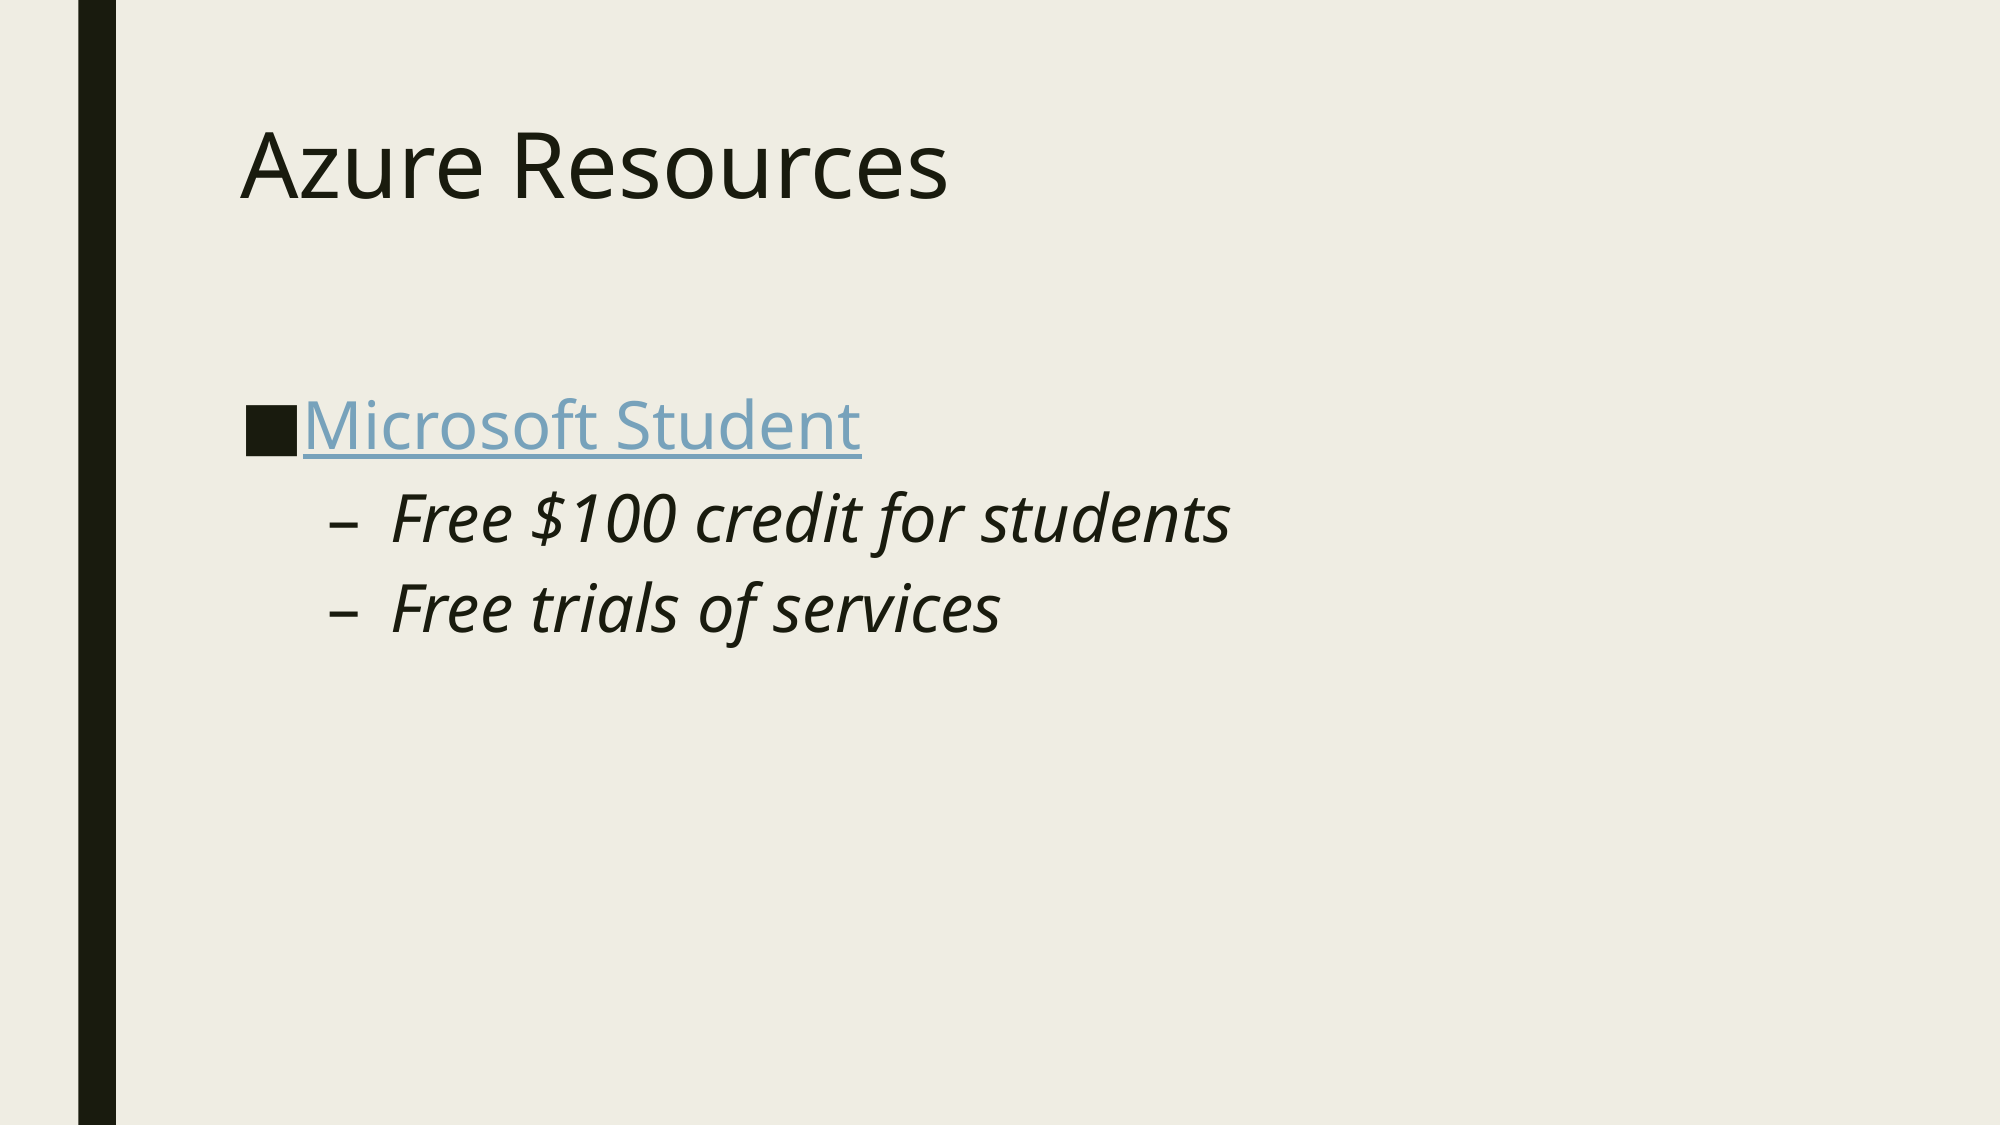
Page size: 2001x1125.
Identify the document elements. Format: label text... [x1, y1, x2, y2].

title Azure Resources [225, 112, 1800, 266]
list Microsoft Student Free $100 credit for students Free trials of services [225, 375, 1800, 963]
